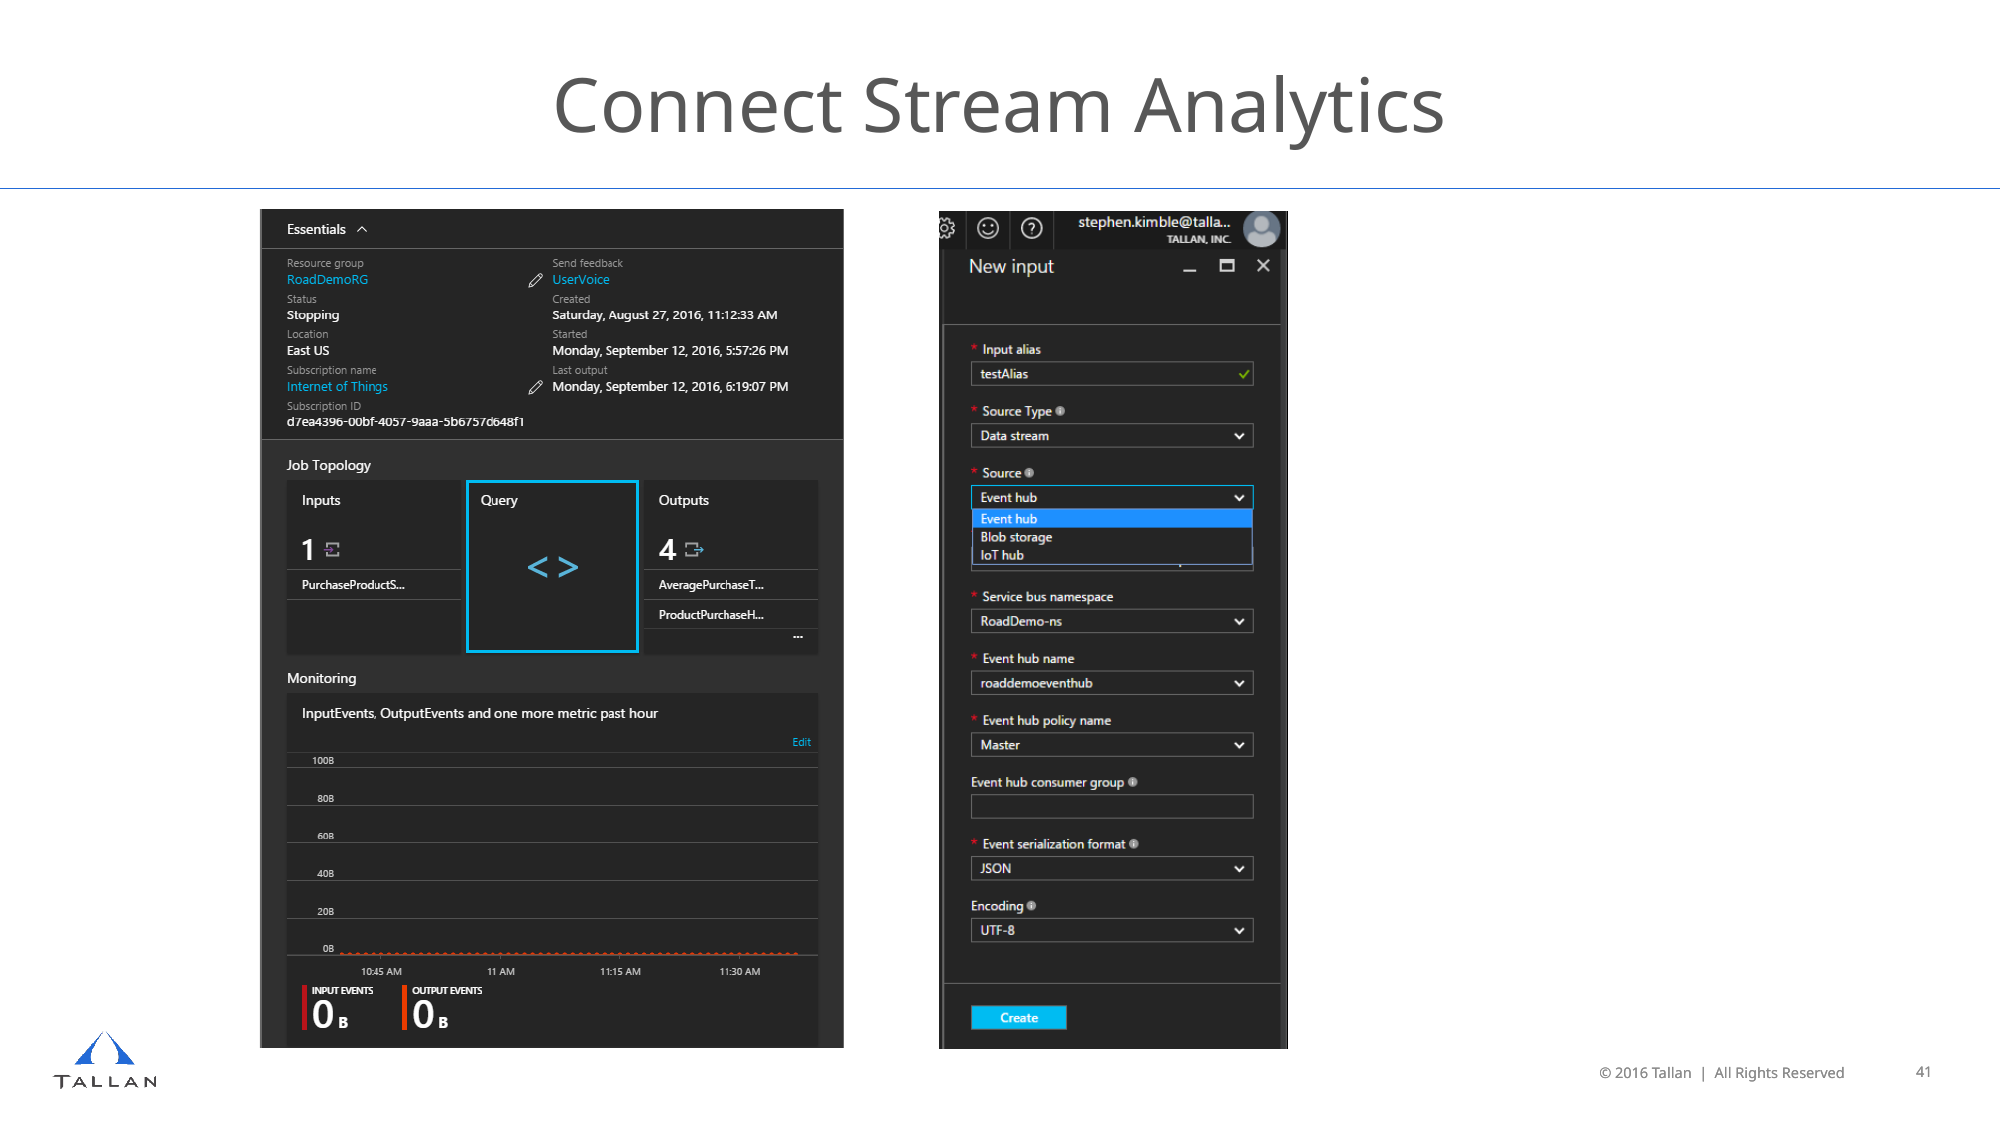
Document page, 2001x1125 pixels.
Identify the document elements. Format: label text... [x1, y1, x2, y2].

title Connect Stream Analytics [137, 59, 1863, 167]
picture [933, 209, 1294, 1053]
picture [52, 1031, 156, 1089]
picture [259, 209, 844, 1048]
